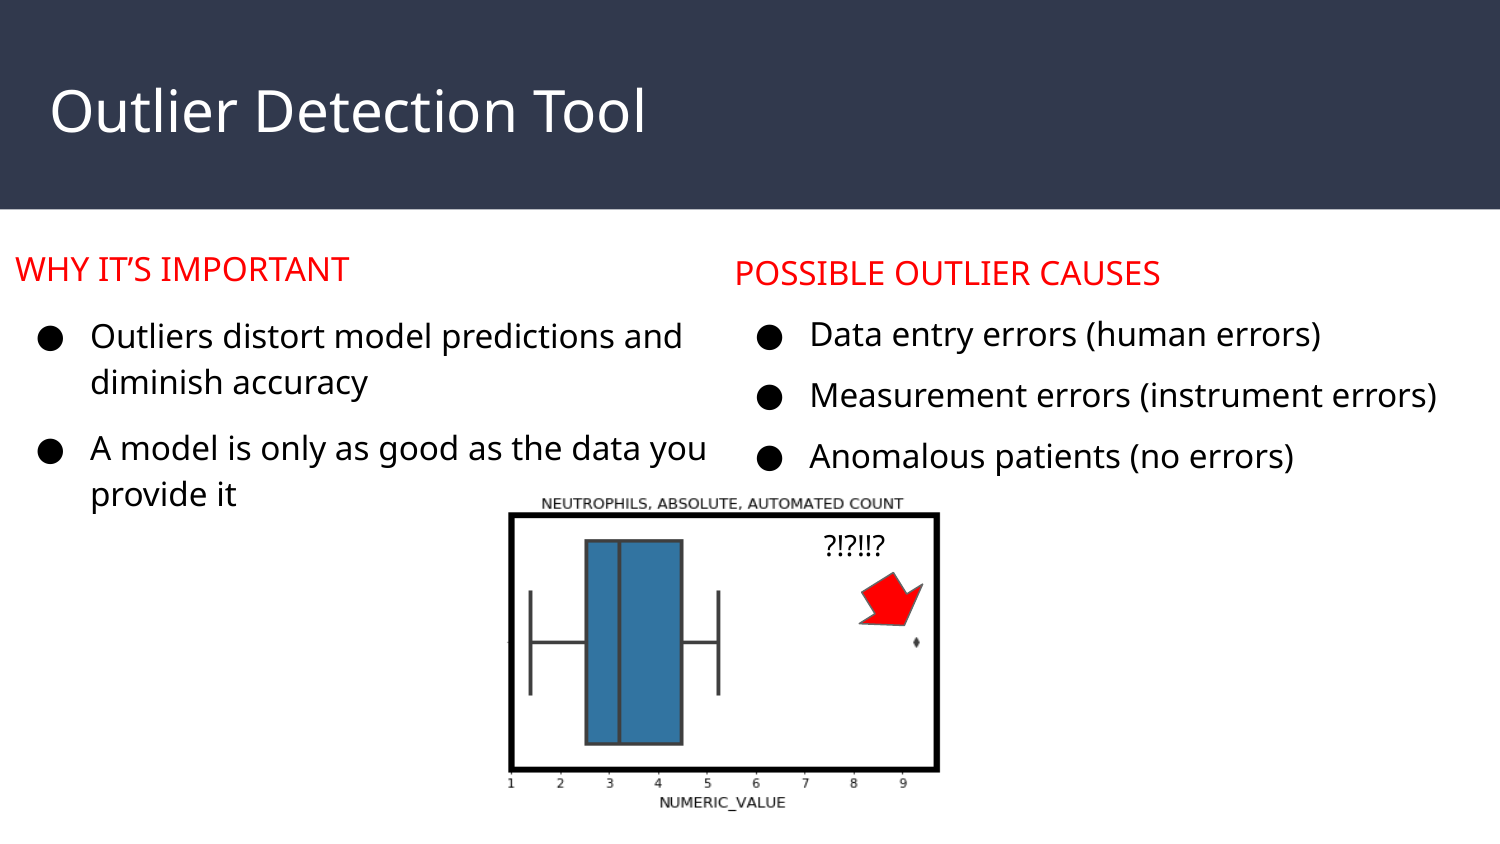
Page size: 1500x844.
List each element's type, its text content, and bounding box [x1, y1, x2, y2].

text_box POSSIBLE OUTLIER CAUSES Data entry errors (human errors) Measurement errors (instrument errors) Anomalous patients (no errors) [747, 303, 1466, 490]
text_box WHY IT’S IMPORTANT Outliers distort model predictions and diminish accuracy A model is only as good as the data you provide it [0, 227, 747, 513]
picture [497, 489, 949, 817]
title Outlier Detection Tool [34, 58, 832, 161]
